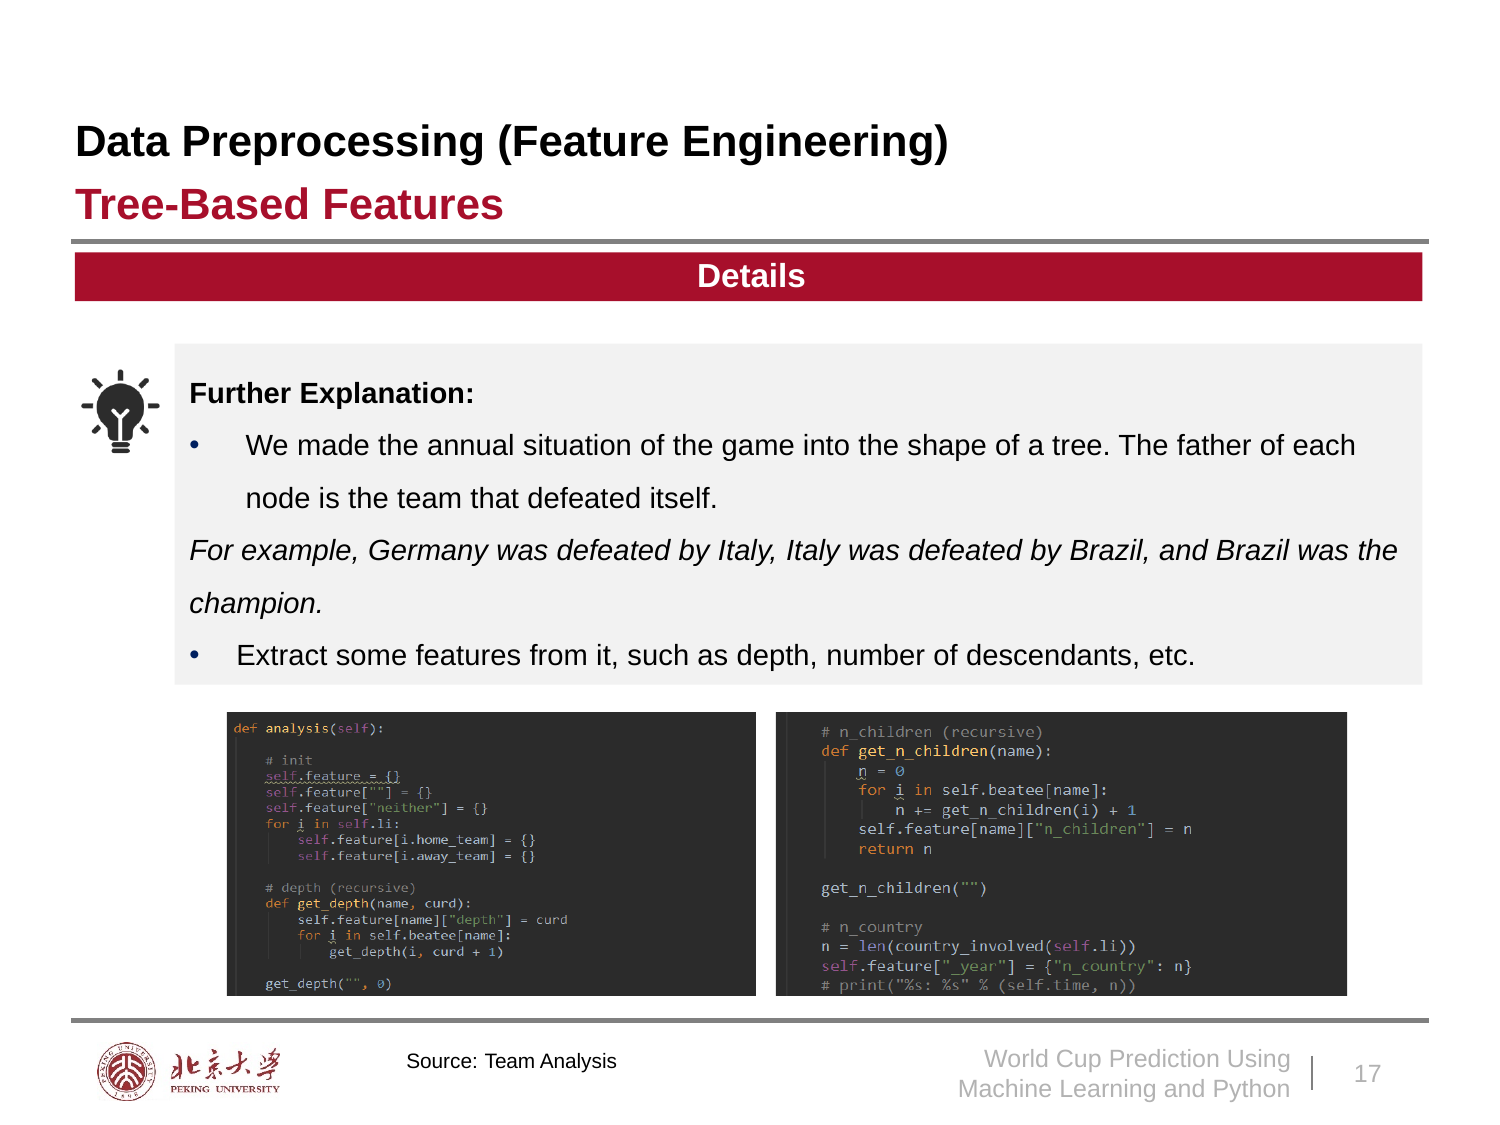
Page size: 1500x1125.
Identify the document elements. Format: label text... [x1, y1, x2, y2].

slide_number 17 [1317, 1042, 1397, 1103]
picture [97, 1042, 280, 1101]
list Tree-Based Features [75, 181, 1425, 227]
text_box Further Explanation: We made the annual situation of the game into the shape of a tree. The father of each node is the team that defeated itself. For example, Germany was defeated by Italy, Italy was defeated by Brazil, and Brazil was the champion. Extract some features from it, such as depth, number of descendants, etc. [172, 341, 1424, 687]
footer World Cup Prediction Using Machine Learning and Python [879, 1042, 1307, 1103]
picture [226, 711, 757, 996]
text_box Team Analysis [468, 1030, 1080, 1094]
picture [74, 365, 166, 457]
title Data Preprocessing (Feature Engineering) [75, 41, 1425, 167]
picture [775, 711, 1348, 996]
text_box Details [74, 252, 1423, 302]
